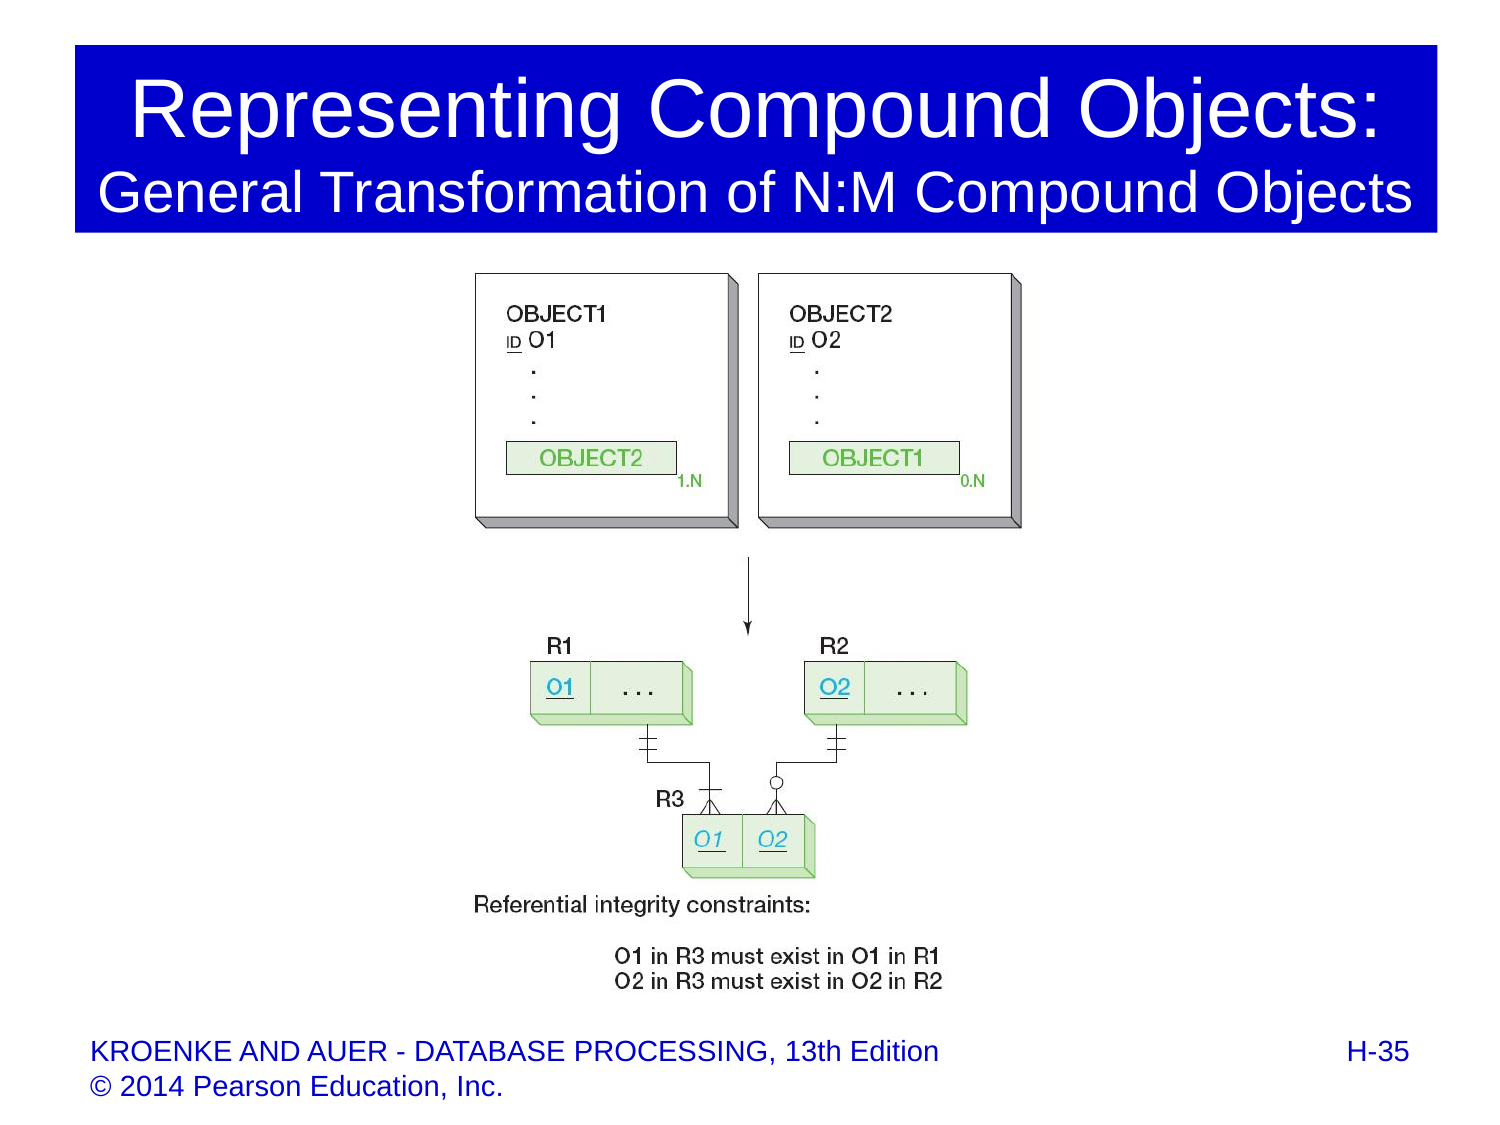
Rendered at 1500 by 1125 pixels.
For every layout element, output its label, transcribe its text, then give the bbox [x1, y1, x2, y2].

title Representing Compound Objects: General Transformation of N:M Compound Objects [75, 45, 1438, 233]
slide_number H-35 [1074, 1024, 1426, 1103]
footer KROENKE AND AUER - DATABASE PROCESSING, 13th Edition © 2014 Pearson Education, Inc. [74, 1024, 976, 1104]
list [464, 265, 1036, 1002]
